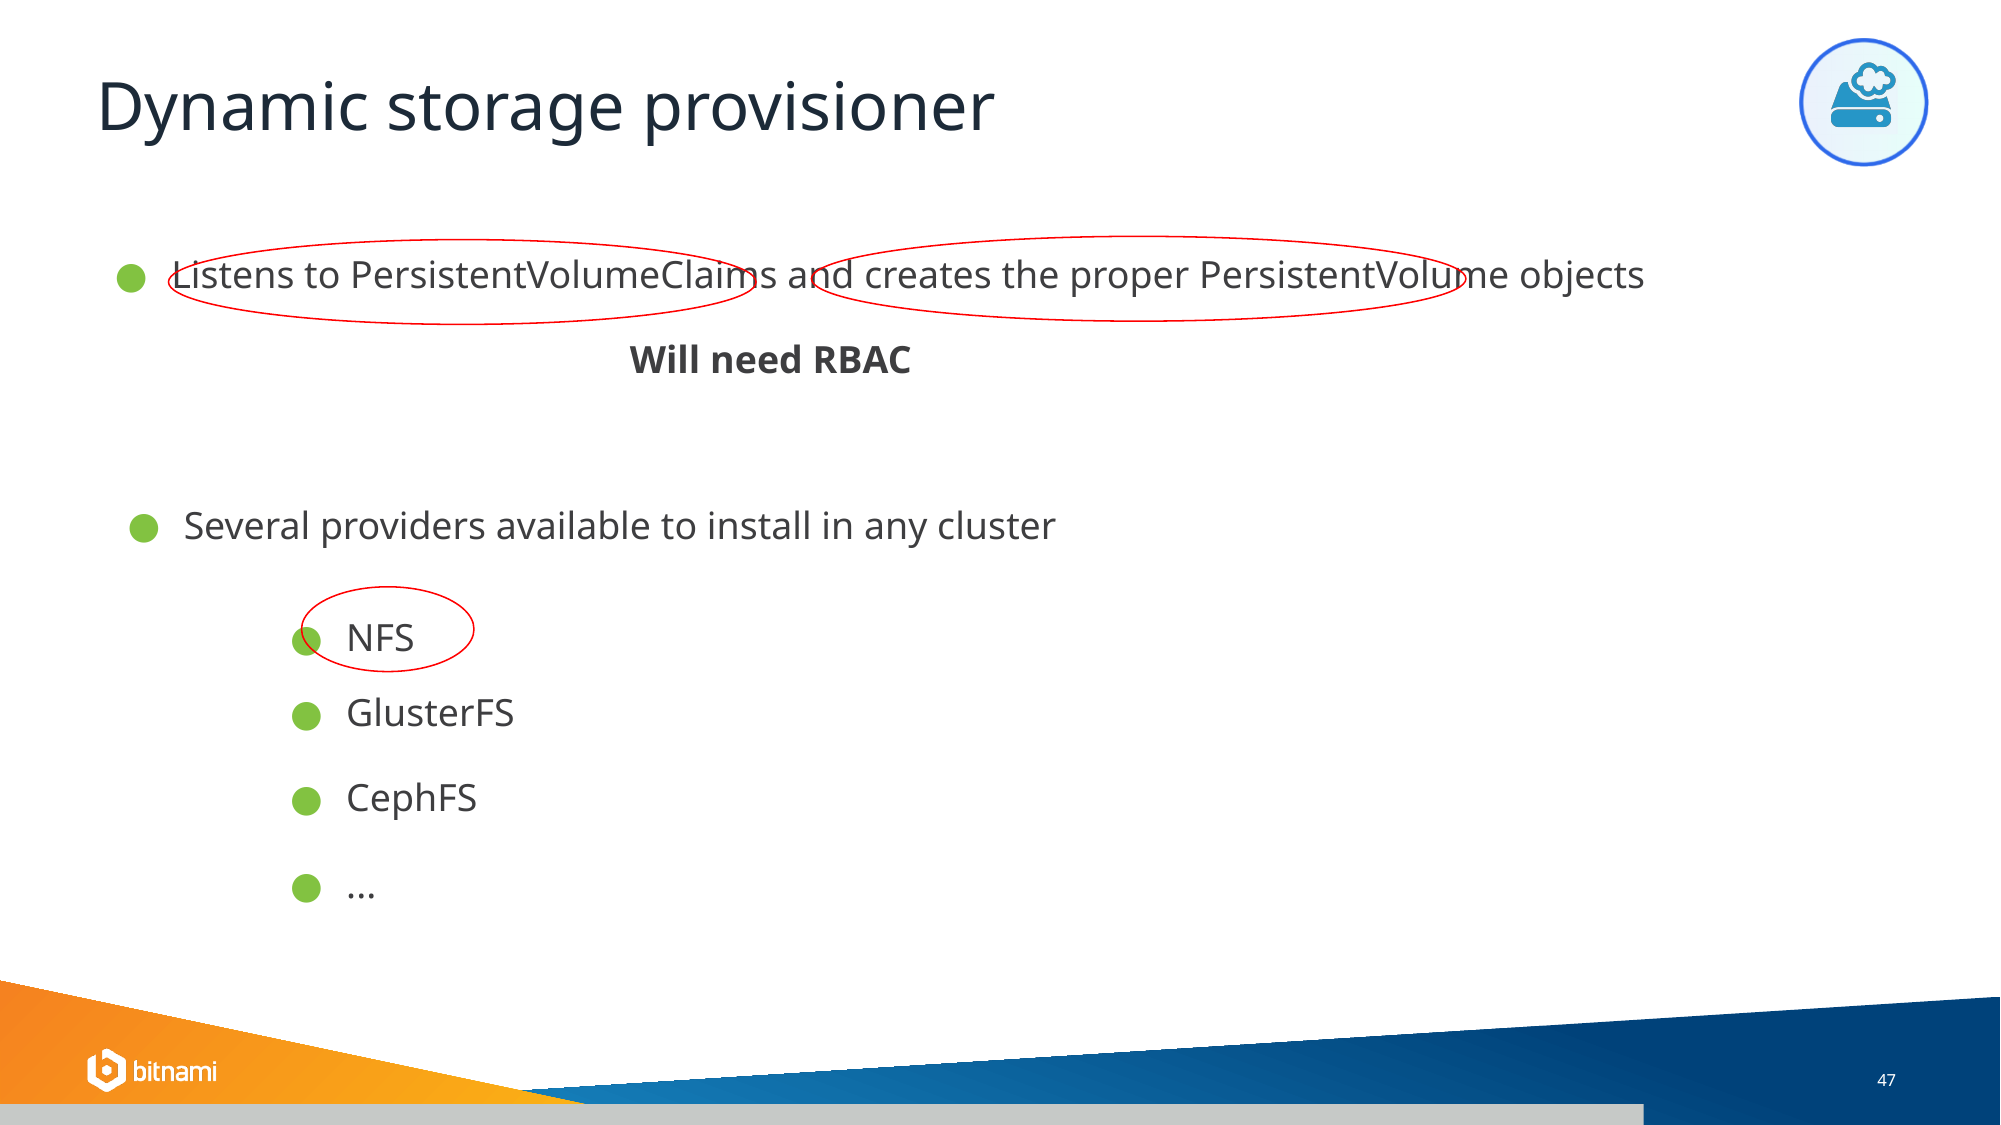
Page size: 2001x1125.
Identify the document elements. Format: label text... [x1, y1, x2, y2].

text_box ... [256, 846, 582, 932]
text_box Will need RBAC [614, 321, 941, 406]
text_box [168, 239, 757, 325]
text_box Several providers available to install in any cluster [93, 486, 1244, 572]
picture [81, 1044, 222, 1096]
text_box [0, 1104, 1644, 1125]
text_box NFS [256, 599, 520, 674]
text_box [1799, 37, 1929, 167]
text_box CephFS [256, 759, 582, 844]
text_box GlusterFS [256, 674, 582, 759]
text_box Listens to PersistentVolumeClaims and creates the proper PersistentVolume objects [1166, 236, 1735, 322]
text_box [301, 586, 474, 672]
text_box Listens to PersistentVolumeClaims and creates the proper PersistentVolume objects [81, 236, 1111, 322]
title Dynamic storage provisioner [81, 52, 1336, 153]
slide_number ‹#› [1857, 1051, 1912, 1112]
text_box [811, 236, 1466, 322]
